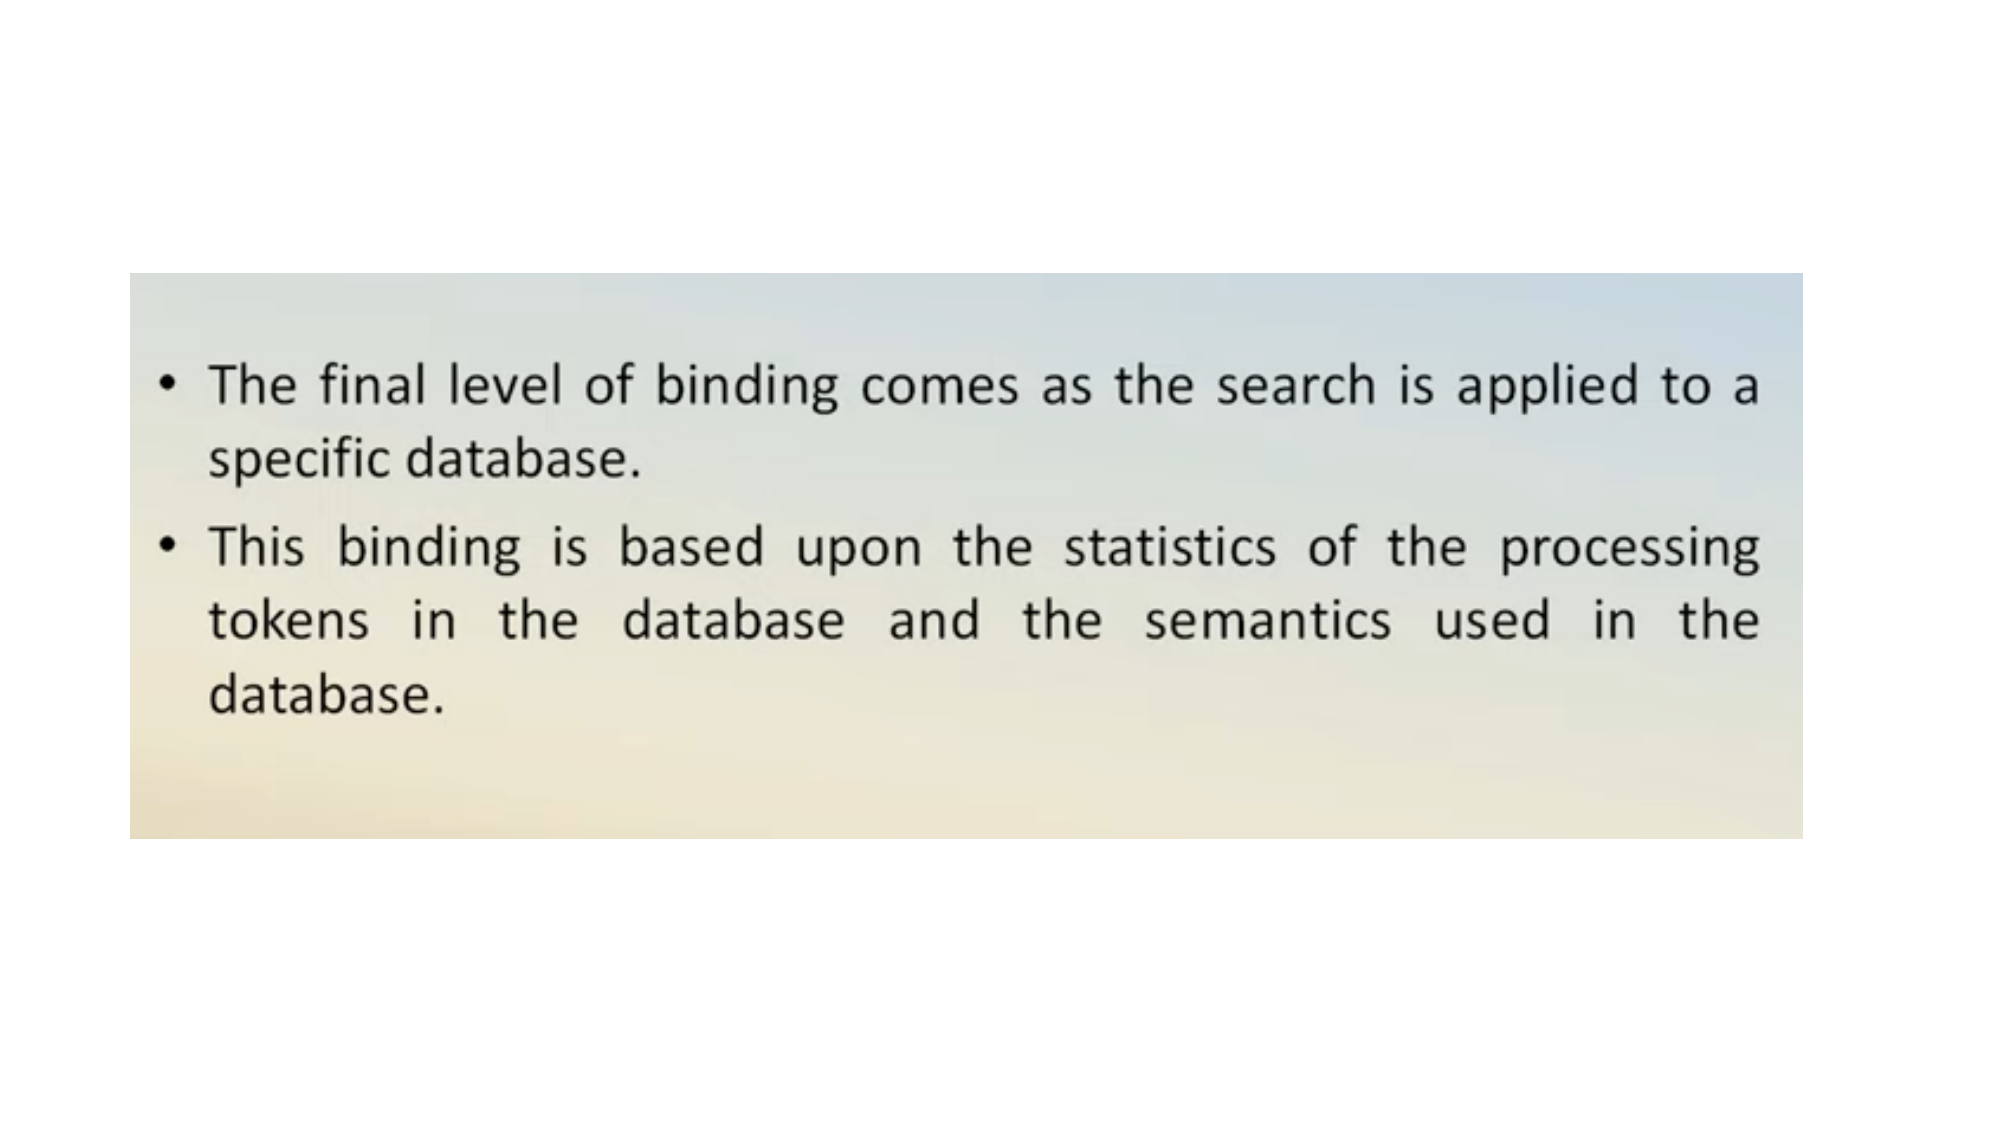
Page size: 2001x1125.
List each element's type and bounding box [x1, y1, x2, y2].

picture [130, 273, 1803, 839]
